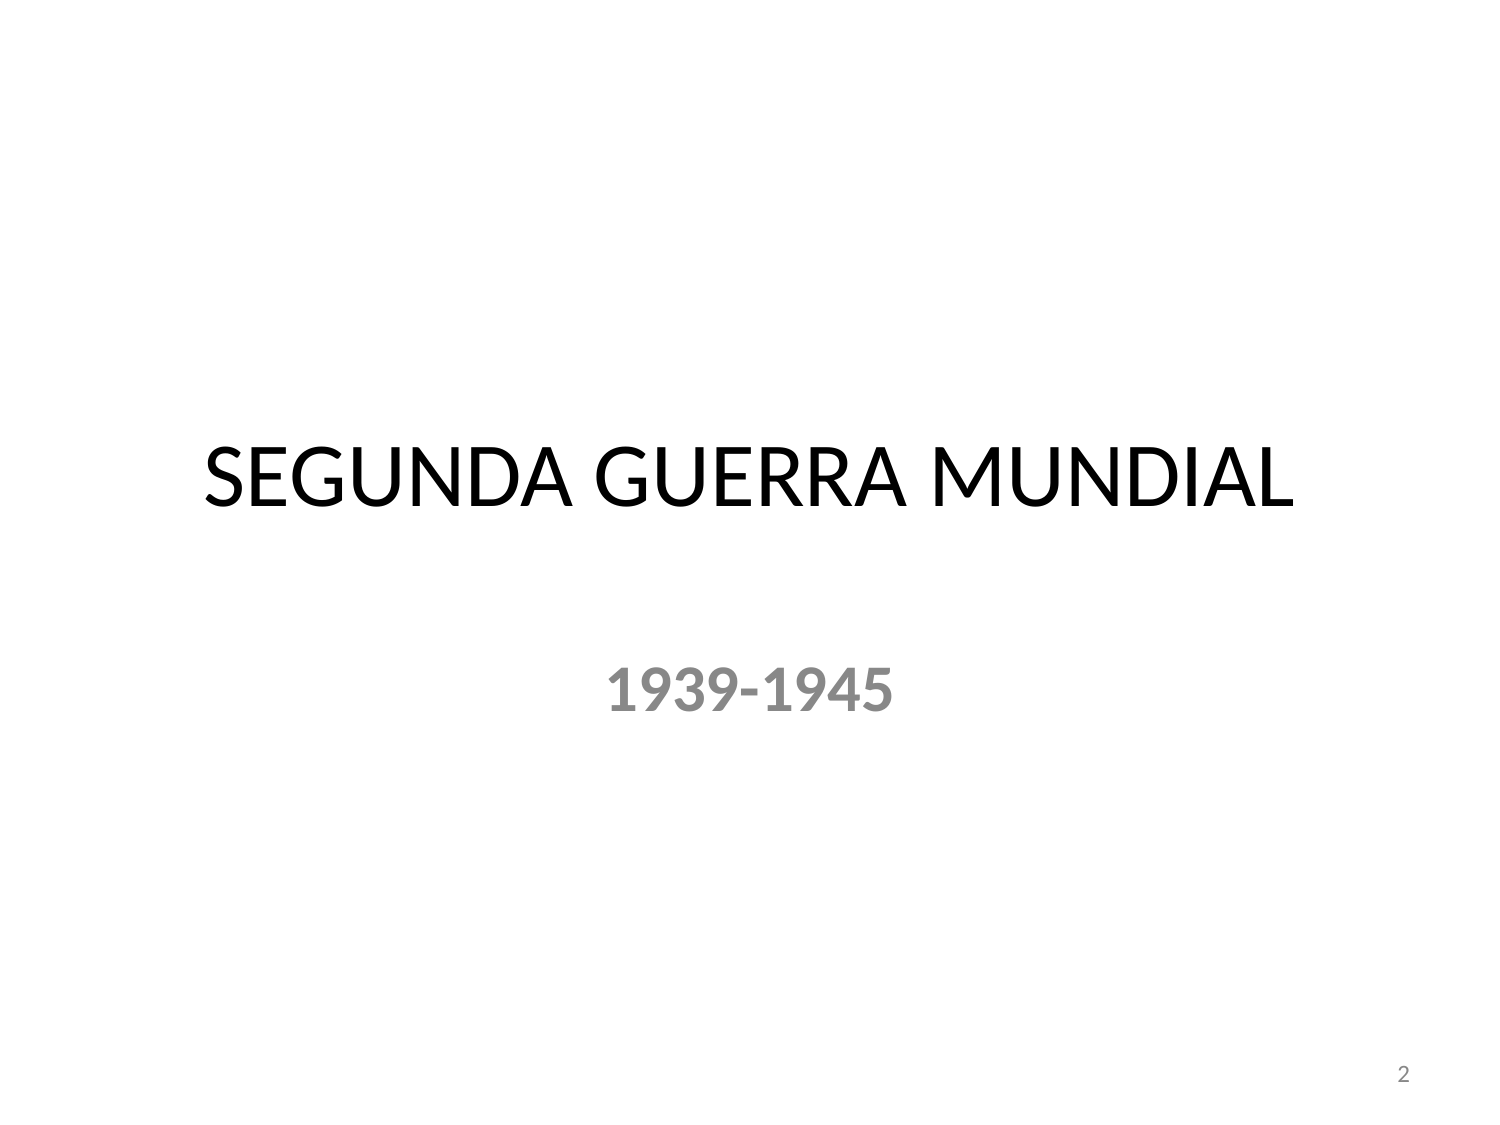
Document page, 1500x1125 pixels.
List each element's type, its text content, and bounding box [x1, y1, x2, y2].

title SEGUNDA GUERRA MUNDIAL [112, 349, 1388, 591]
subtitle 1939-1945 [225, 637, 1275, 925]
slide_number ‹#› [1074, 1042, 1425, 1103]
